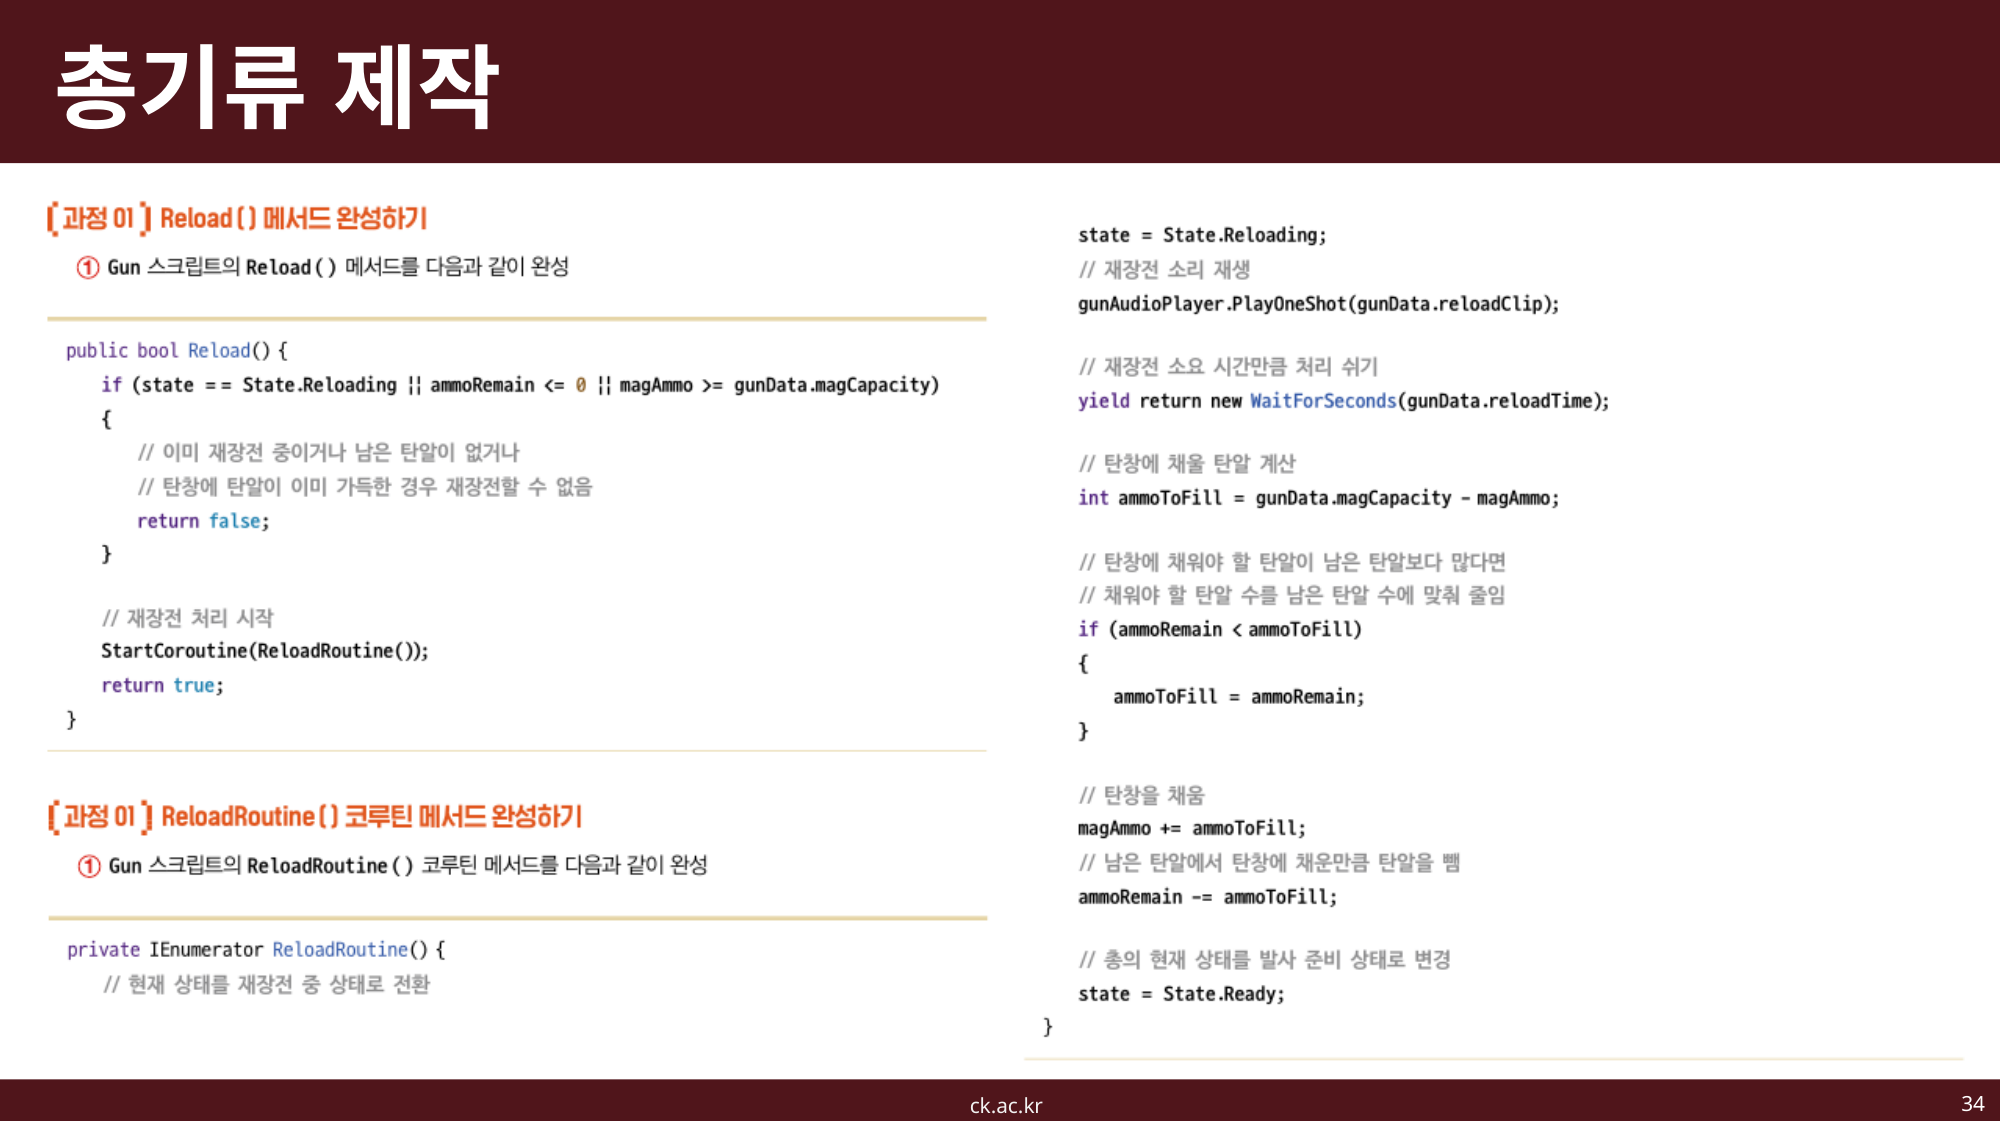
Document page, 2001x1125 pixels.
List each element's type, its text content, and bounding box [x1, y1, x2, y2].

picture [24, 790, 1000, 1001]
picture [18, 192, 1982, 1070]
title 총기류 제작 [39, 34, 1289, 149]
slide_number 34 [1911, 1083, 2000, 1125]
footer ck.ac.kr [949, 1084, 1064, 1125]
